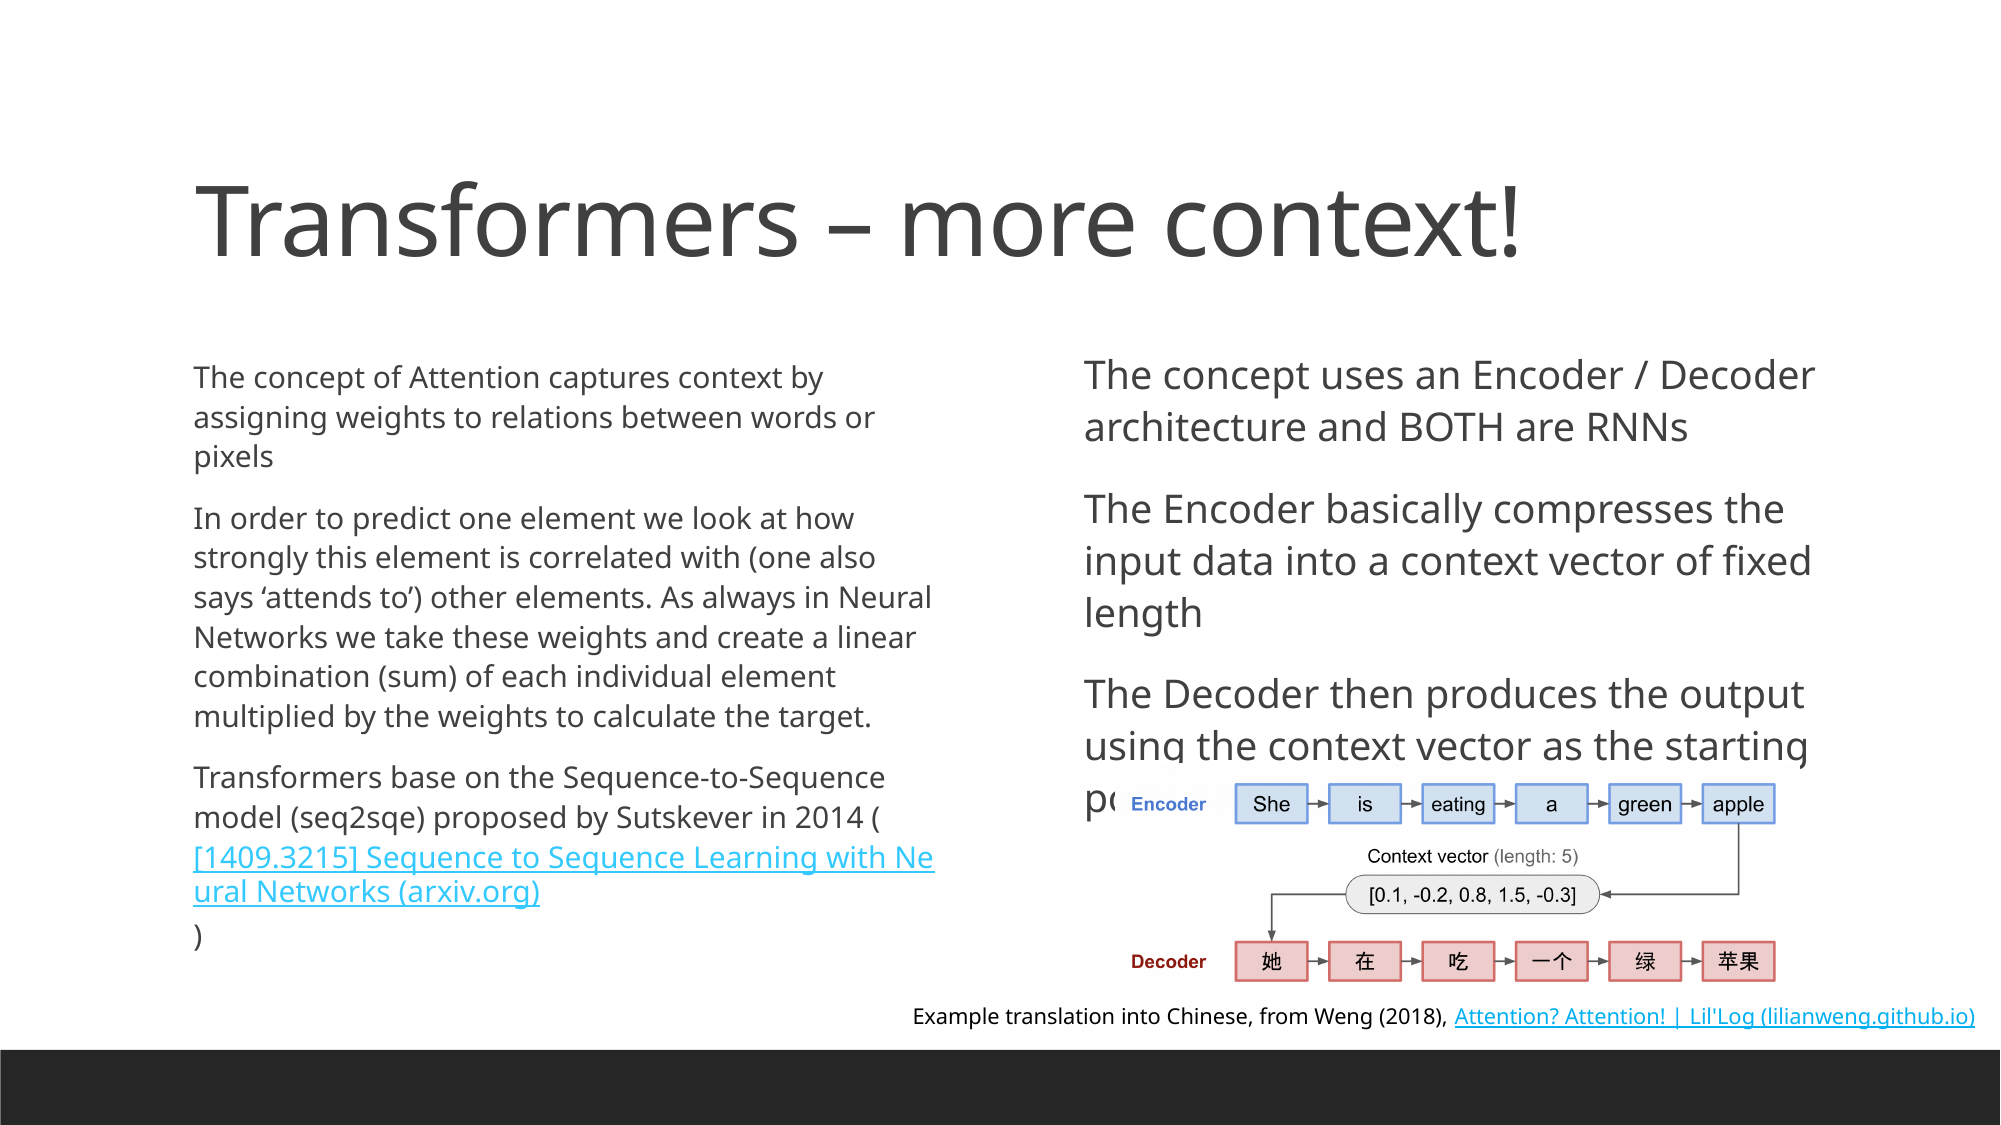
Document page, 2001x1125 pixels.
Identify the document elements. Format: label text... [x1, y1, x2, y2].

picture [1115, 762, 1801, 1007]
text_box Example translation into Chinese, from Weng (2018), Attention? Attention! | Lil'Log (lilianweng.github.io) [897, 995, 1991, 1040]
title Transformers – more context! [180, 47, 1830, 285]
text_box The concept uses an Encoder / Decoder architecture and BOTH are RNNs The Encoder basically compresses the input data into a context vector of fixed length The Decoder then produces the output using the context vector as the starting point (initialization) [1068, 337, 1830, 953]
list The concept of Attention captures context by assigning weights to relations between words or pixels In order to predict one element we look at how strongly this element is correlated with (one also says ‘attends to’) other elements. As always in Neural Networks we take these weights and create a linear combination (sum) of each individual element multiplied by the weights to calculate the target. Transformers base on the Sequence-to-Sequence model (seq2sqe) proposed by Sutskever in 2014 ([1409.3215] Sequence to Sequence Learning with Neural Networks (arxiv.org)) [180, 347, 942, 963]
